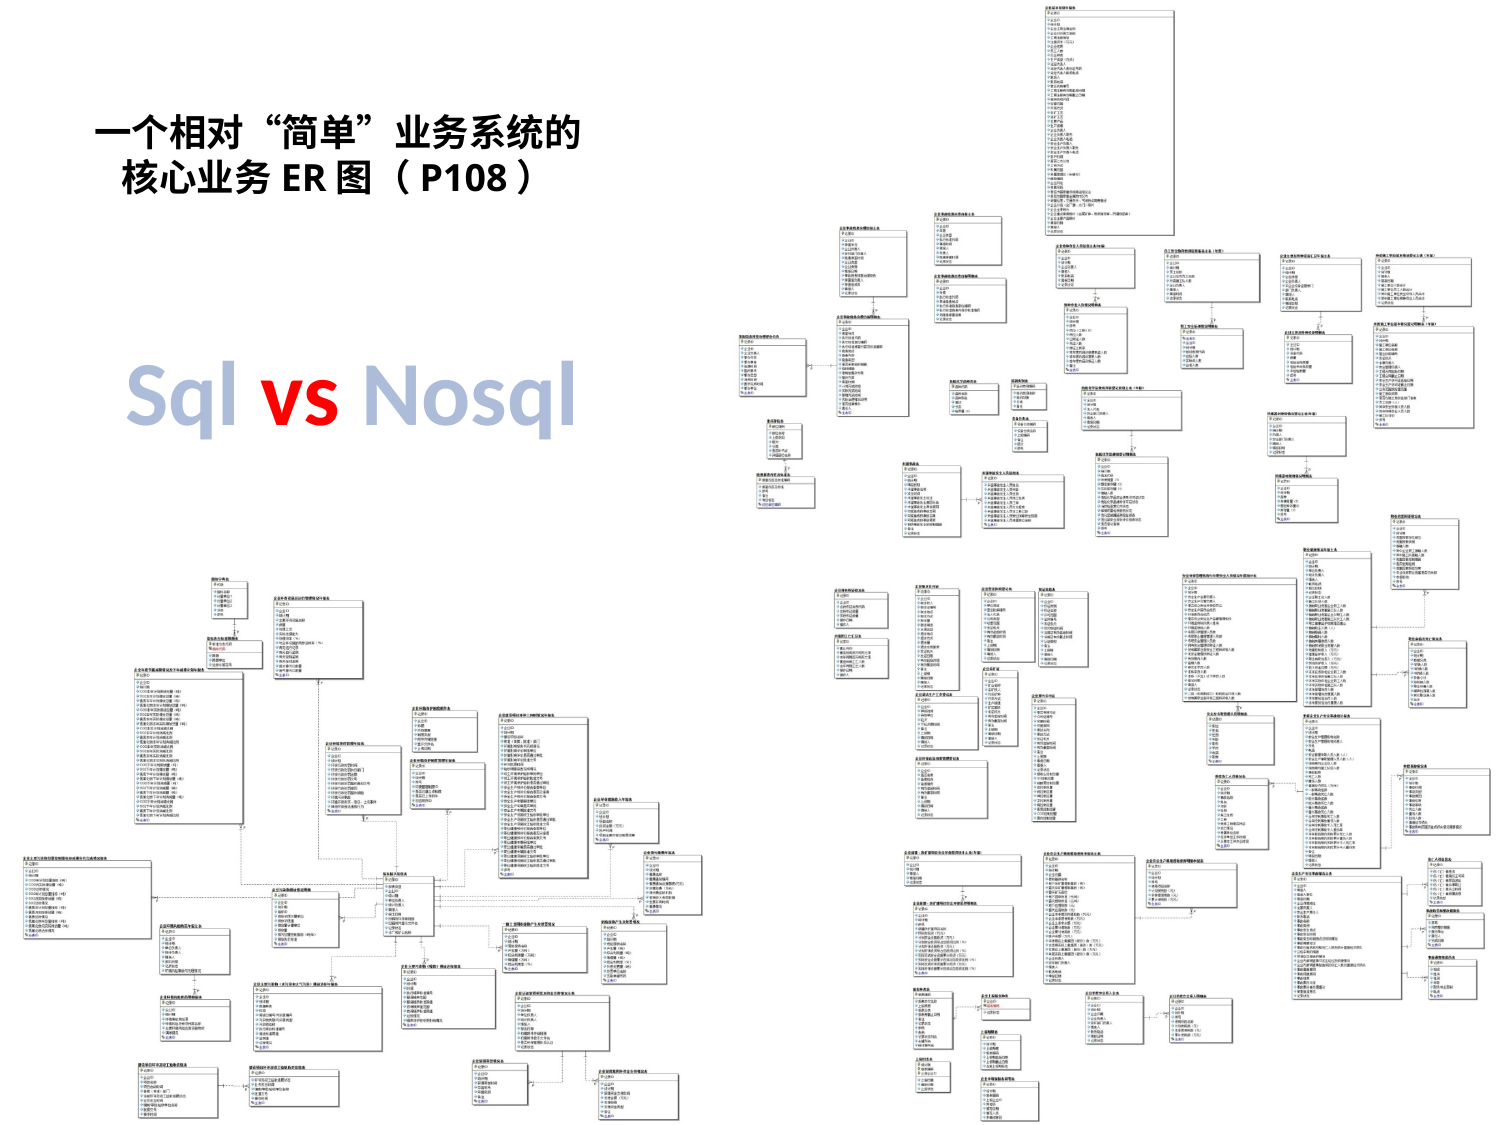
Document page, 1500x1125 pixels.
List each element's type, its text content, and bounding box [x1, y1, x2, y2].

text_box Sql vs Nosql [109, 326, 595, 452]
text_box 一个相对“简单”业务系统的 核心业务ER图（P108） [79, 102, 597, 207]
picture [17, 571, 707, 1125]
picture [732, 0, 1495, 1125]
